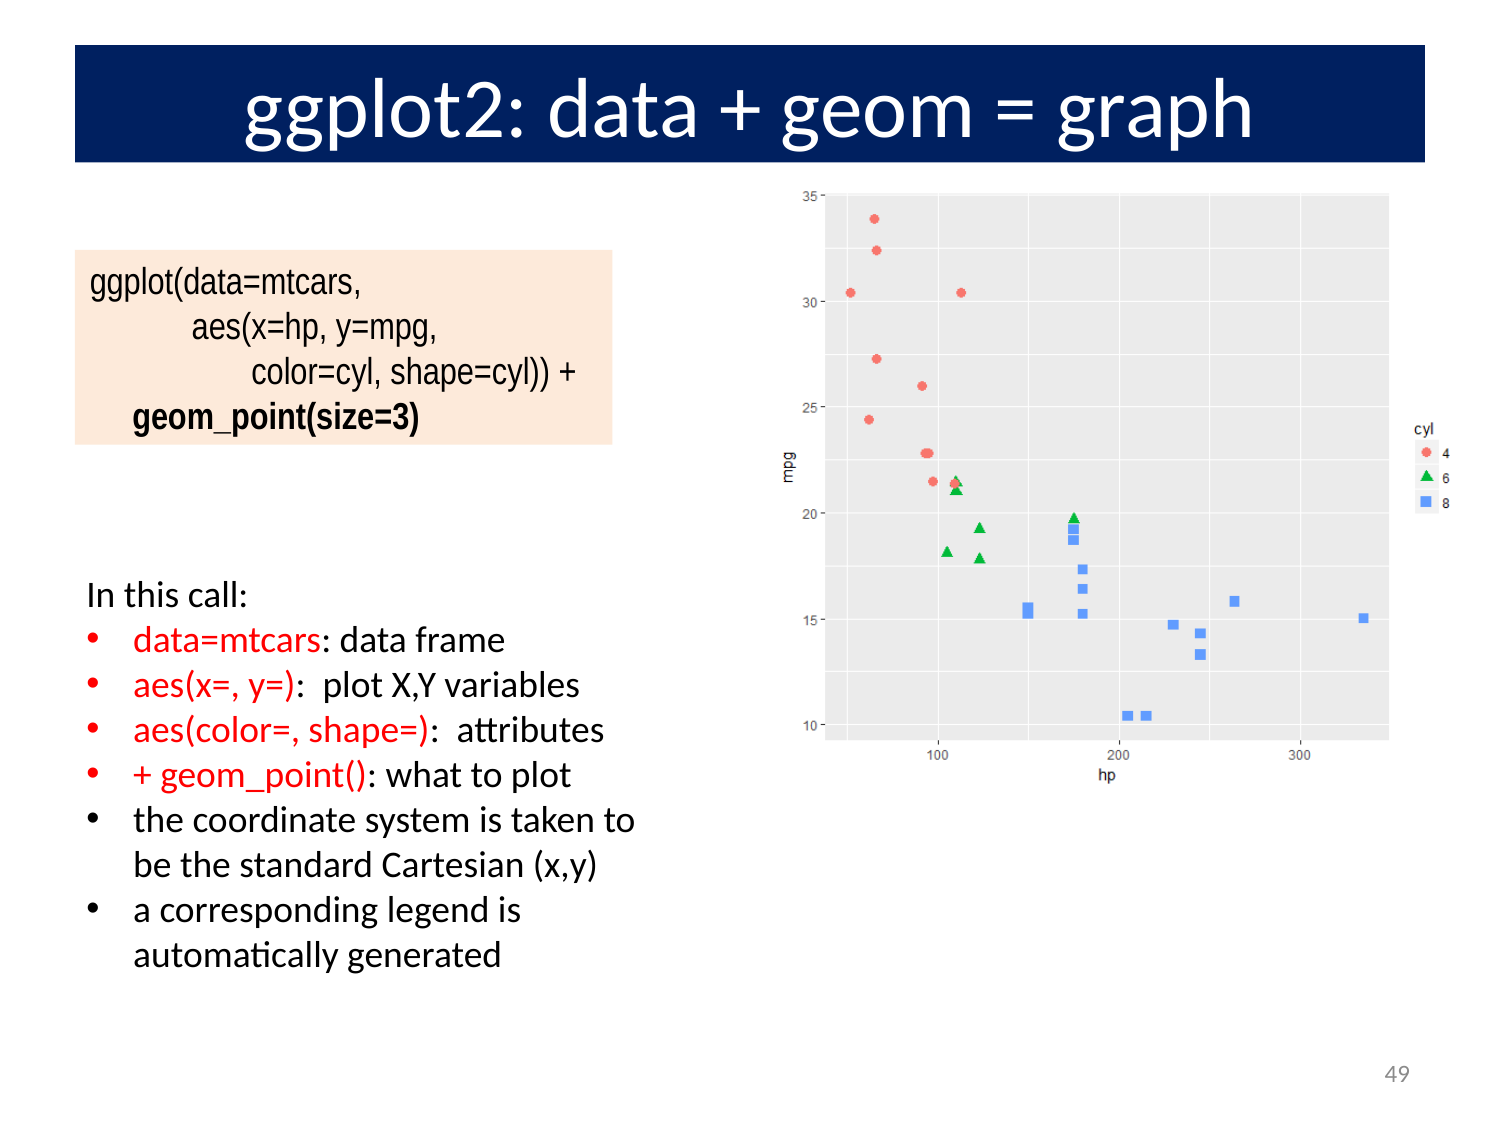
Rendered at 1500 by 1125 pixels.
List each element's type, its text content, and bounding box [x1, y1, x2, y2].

slide_number 49 [1074, 1042, 1425, 1103]
text_box ggplot(data=mtcars, aes(x=hp, y=mpg, color=cyl, shape=cyl)) + geom_point(size=3) [74, 249, 613, 445]
text_box In this call: data=mtcars: data frame aes(x=, y=): plot X,Y variables aes(color=, shape=): attributes + geom_point(): what to plot the coordinate system is taken to be the standard Cartesian (x,y) a corresponding legend is automatically generated [71, 562, 684, 983]
picture [772, 187, 1465, 788]
title ggplot2: data + geom = graph [75, 45, 1425, 163]
